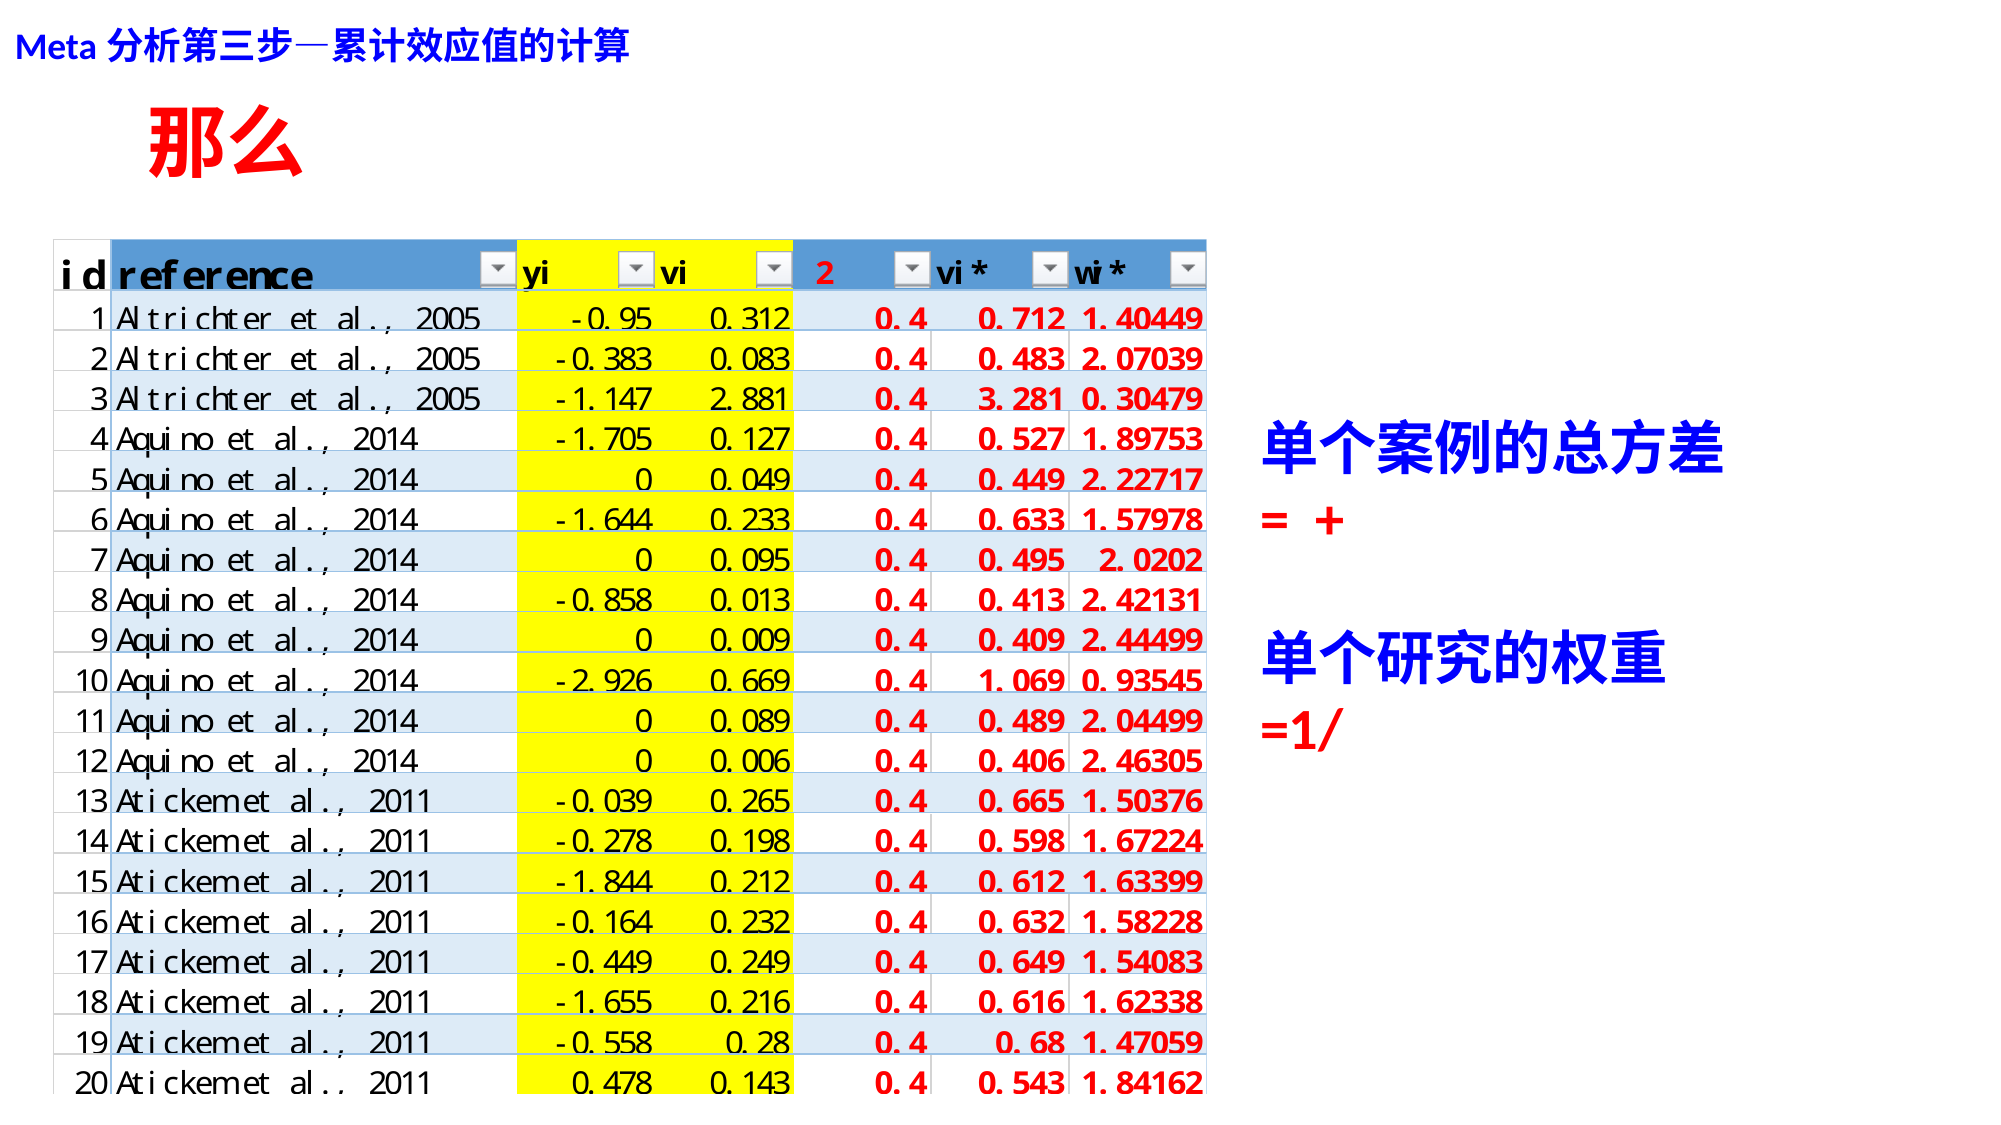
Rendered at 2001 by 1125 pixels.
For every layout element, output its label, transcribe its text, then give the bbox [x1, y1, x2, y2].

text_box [52, 238, 1208, 1096]
text_box Meta分析第三步—累计效应值的计算 [0, 14, 706, 75]
